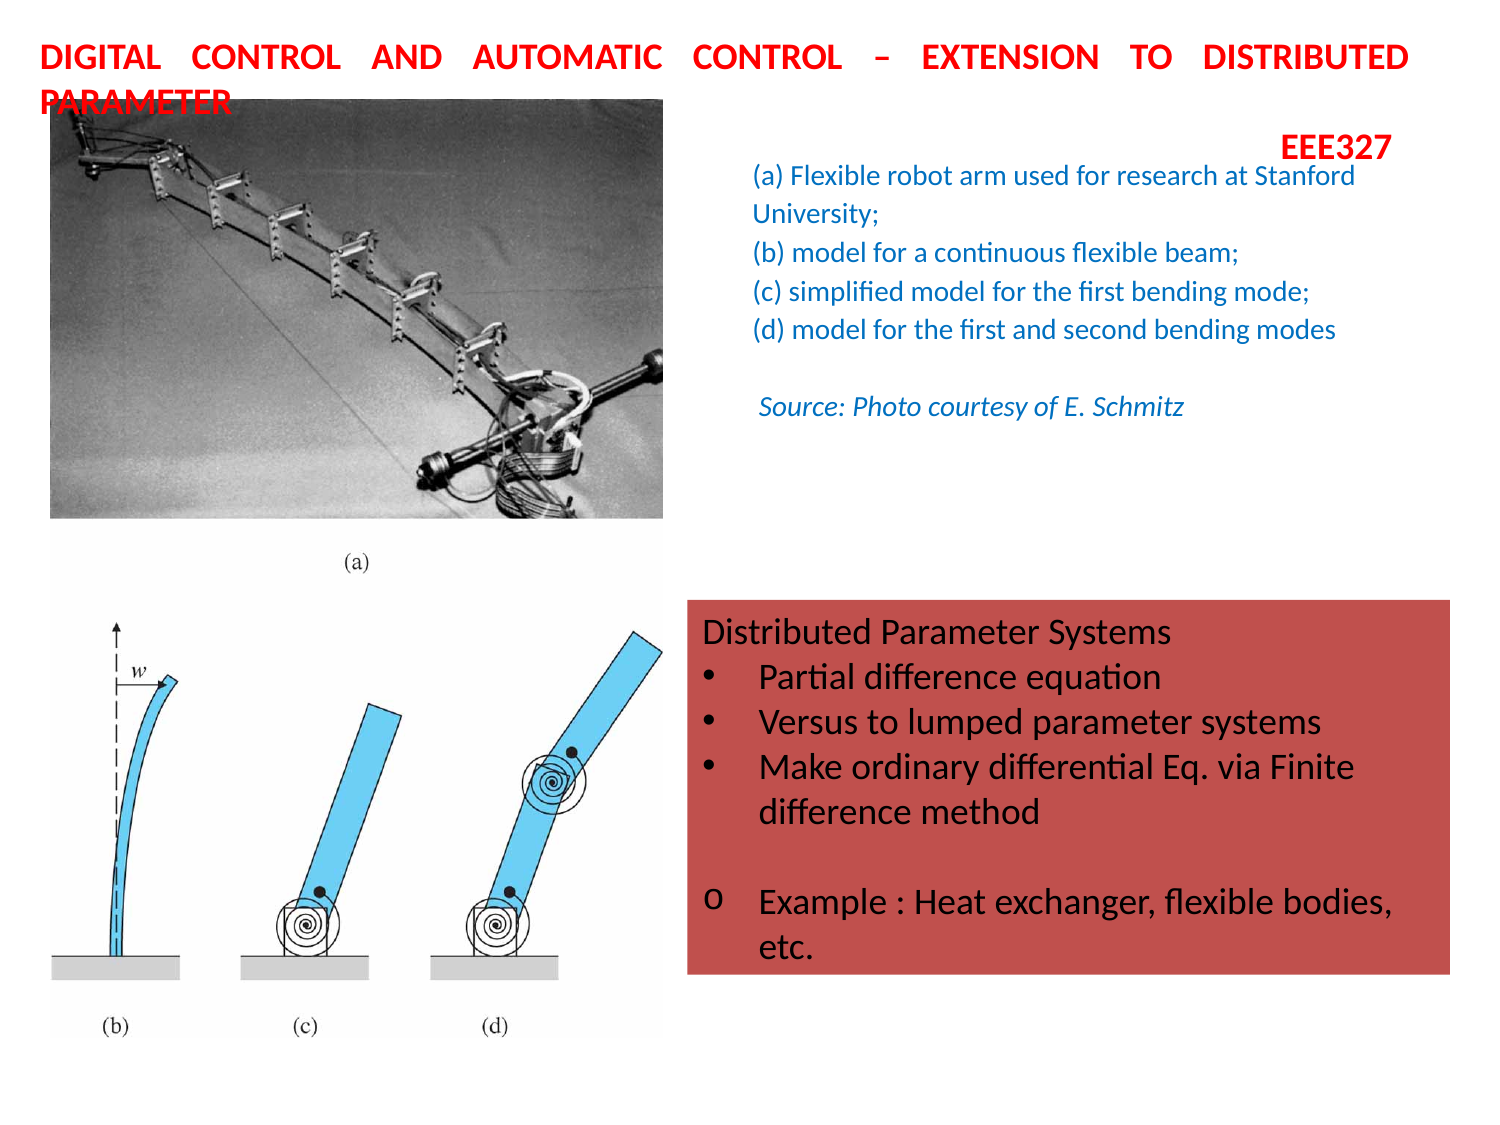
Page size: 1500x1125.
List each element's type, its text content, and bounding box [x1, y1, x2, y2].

text_box Distributed Parameter Systems Partial difference equation Versus to lumped parameter systems Make ordinary differential Eq. via Finite difference method Example : Heat exchanger, flexible bodies, etc. [687, 599, 1450, 975]
title (a) Flexible robot arm used for research at Stanford University; (b) model for a continuous flexible beam; (c) simplified model for the first bending mode; (d) model for the first and second bending modes Source: Photo courtesy of E. Schmitz [737, 125, 1500, 450]
text_box Digital Control and Automatic Control – extension to distributed parameter EEE327 [24, 24, 1425, 100]
picture [49, 99, 663, 1038]
